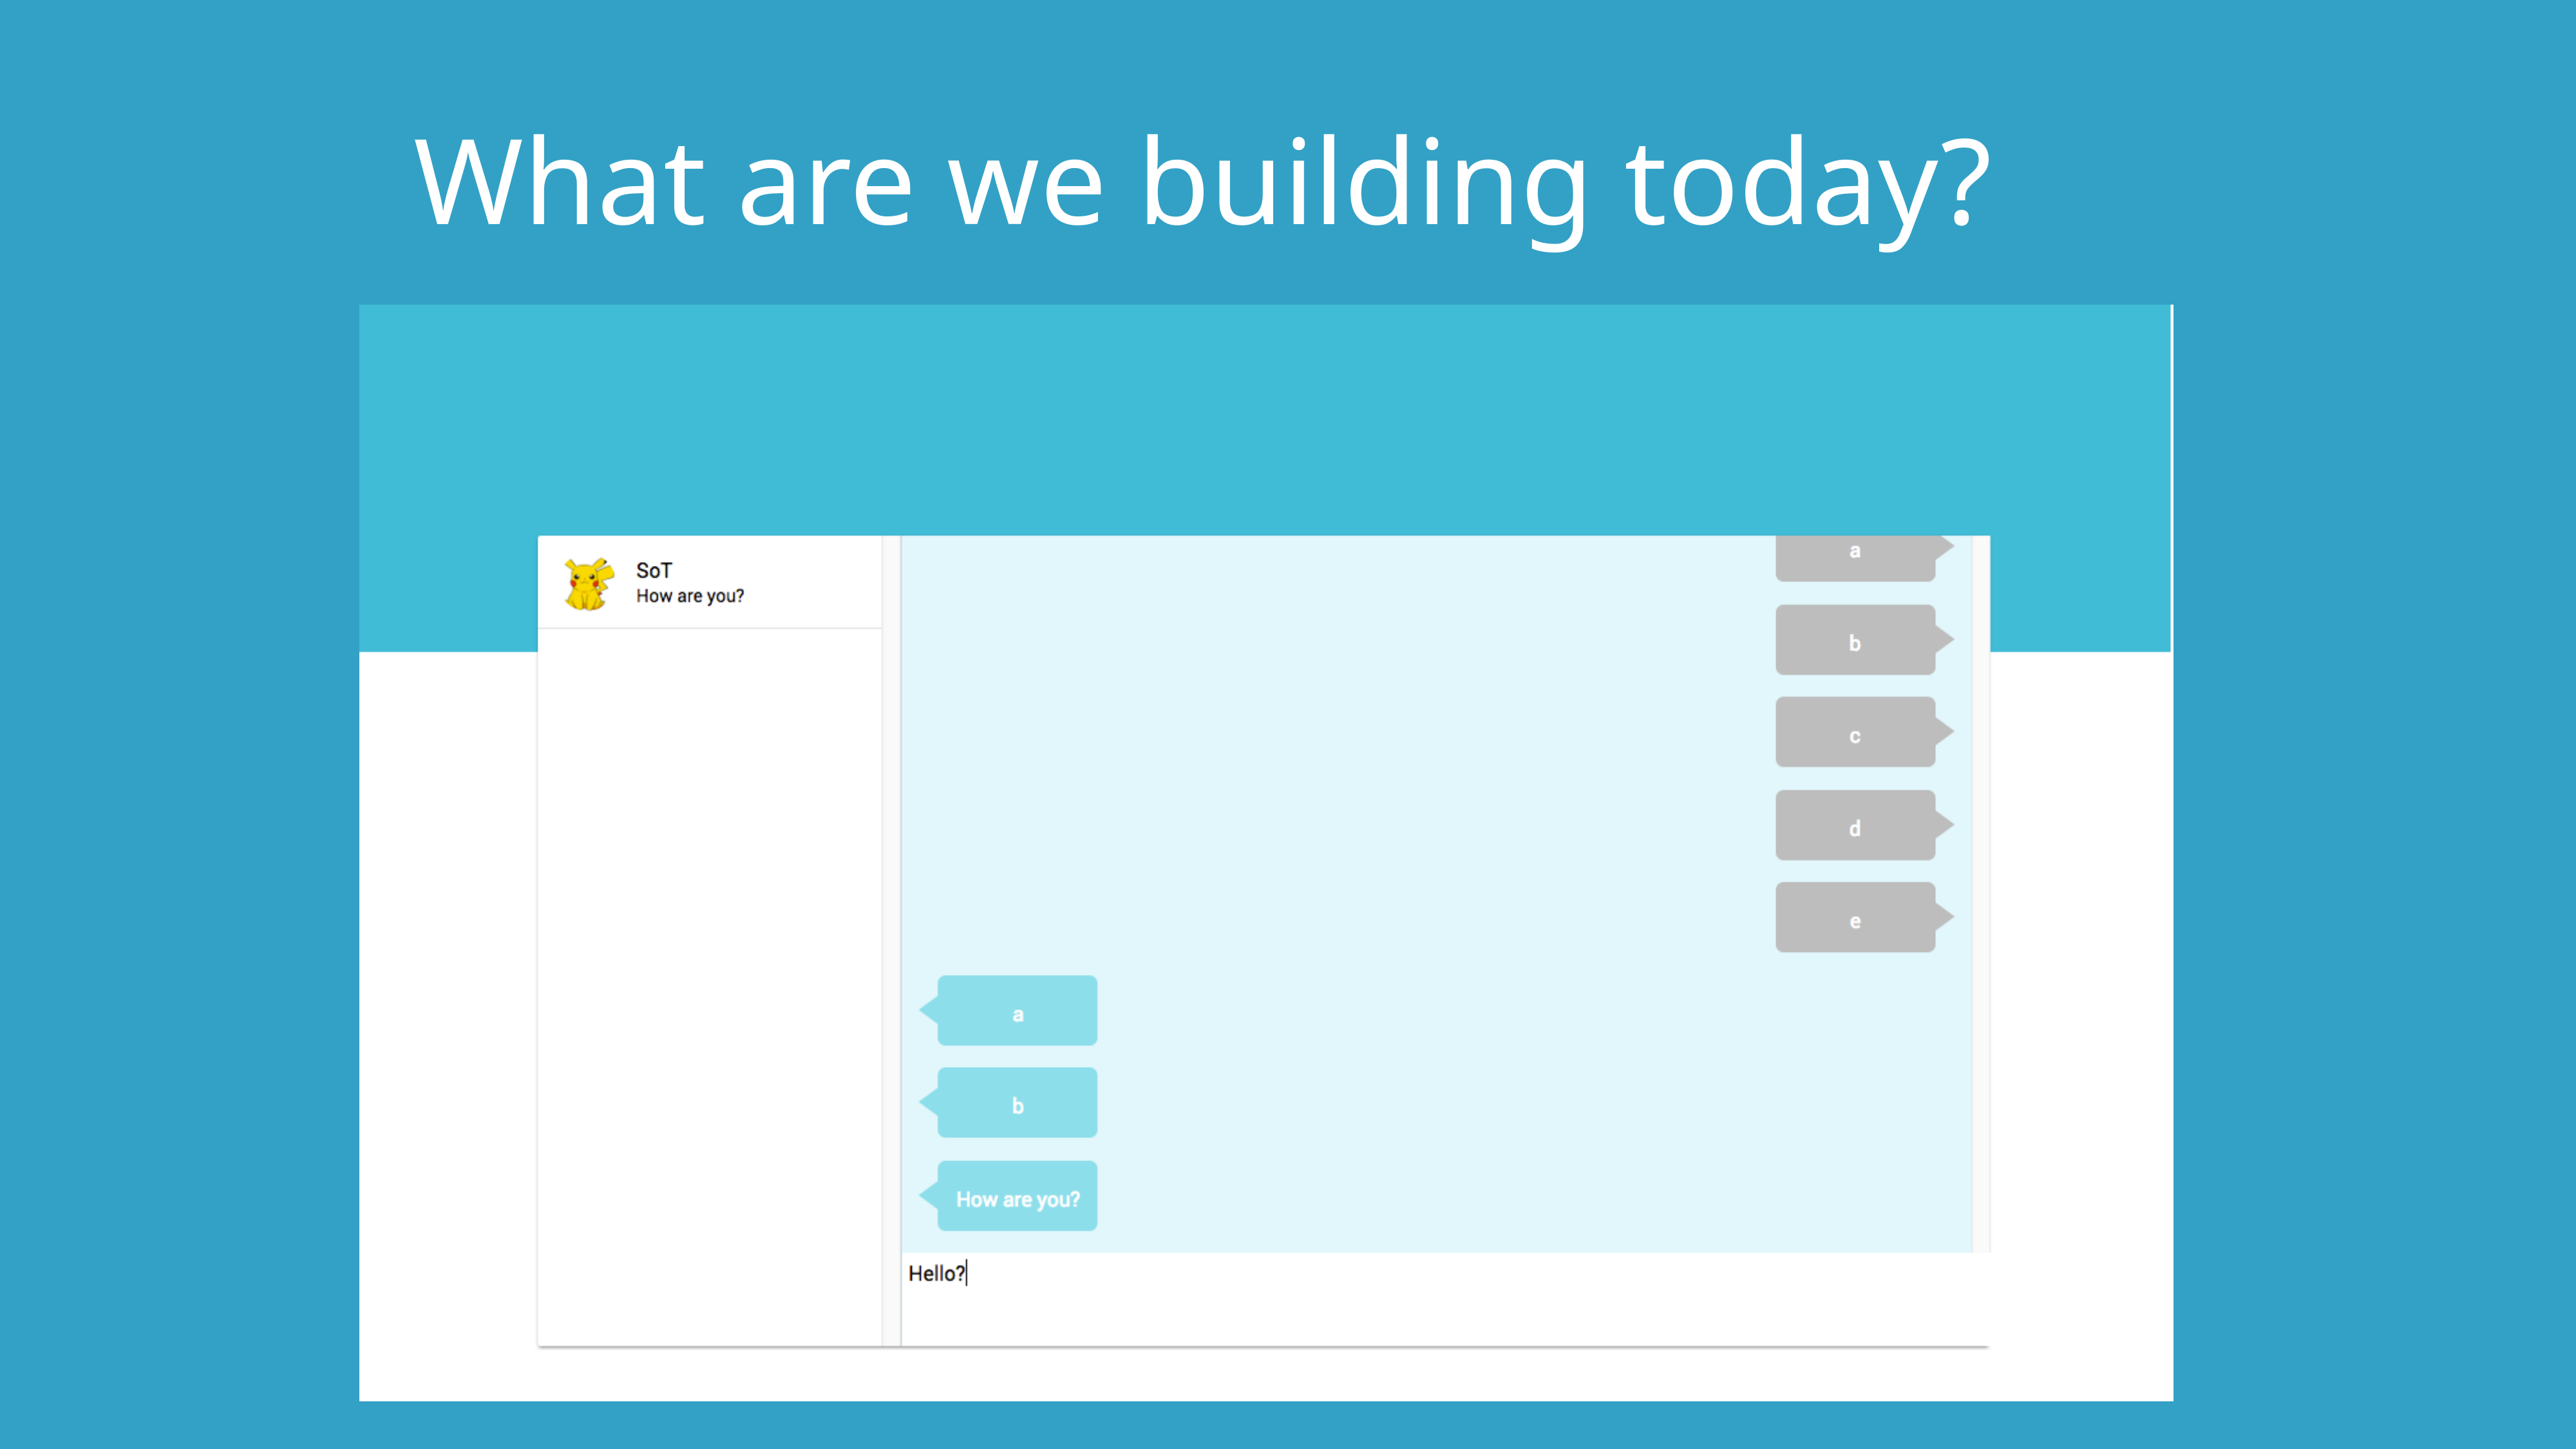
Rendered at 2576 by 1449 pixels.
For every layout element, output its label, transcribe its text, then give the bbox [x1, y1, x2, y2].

picture [359, 305, 2174, 1401]
title What are we building today? [408, 108, 2168, 254]
